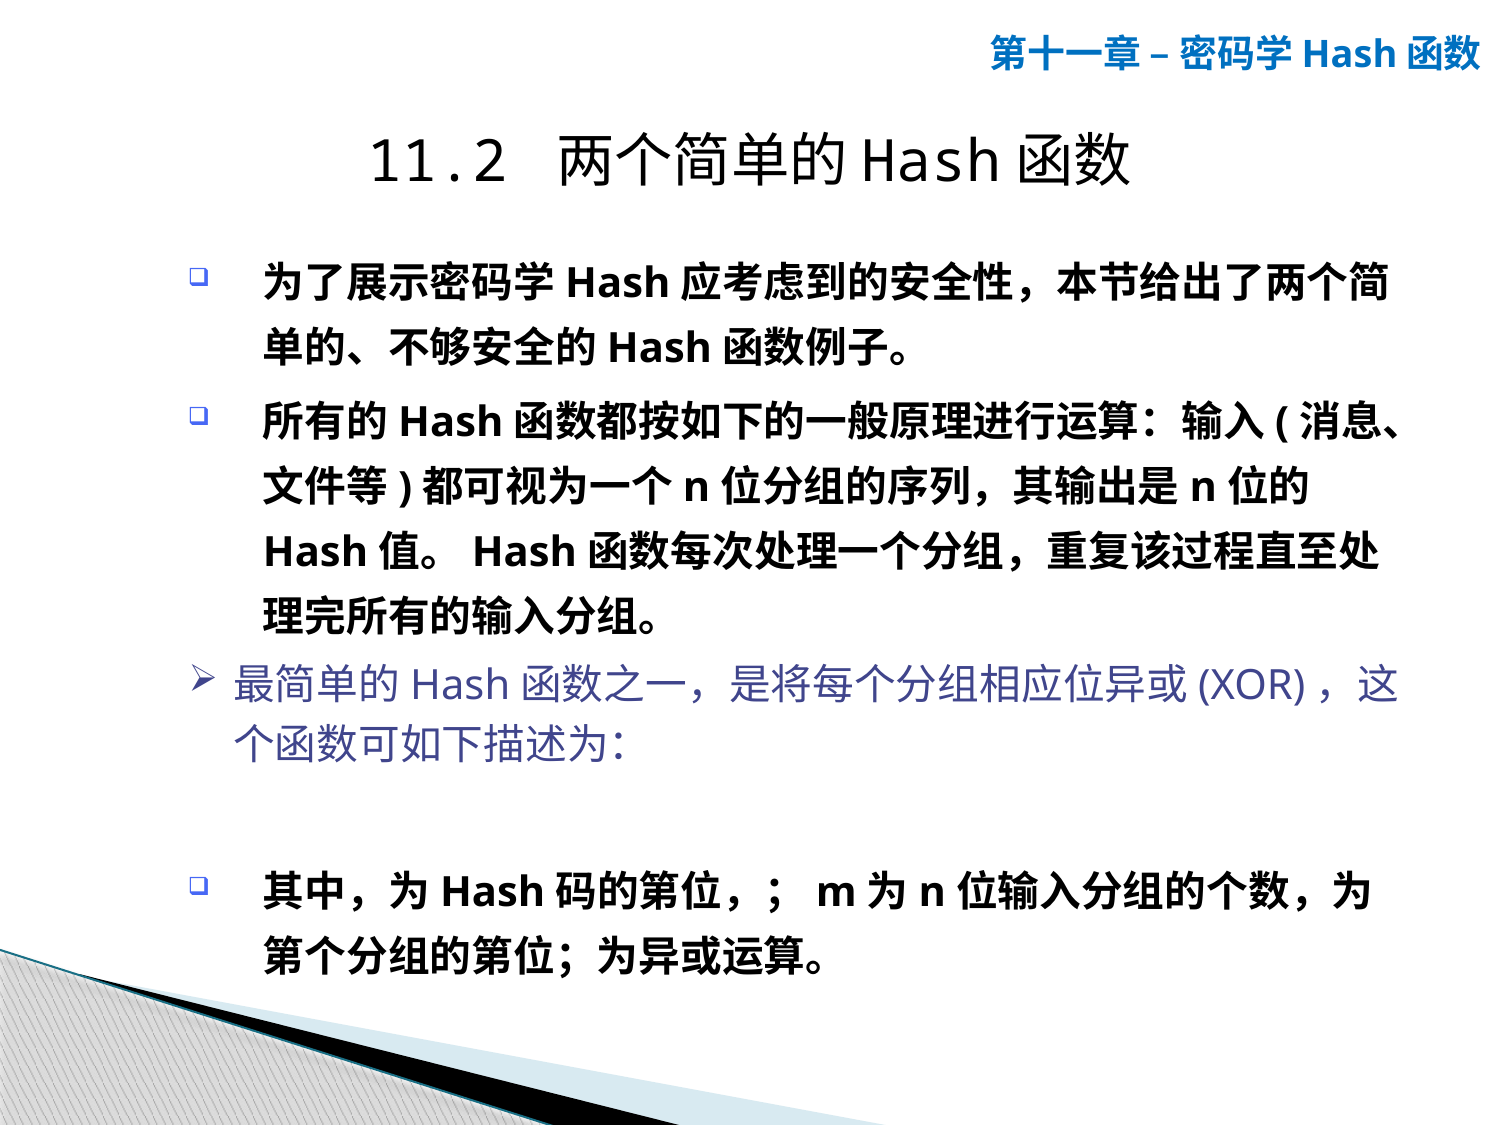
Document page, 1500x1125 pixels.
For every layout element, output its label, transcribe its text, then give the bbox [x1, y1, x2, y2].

text_box 第十一章 – 密码学Hash函数 [974, 0, 1499, 104]
text_box 11.2 两个简单的Hash函数 [0, 115, 1500, 201]
